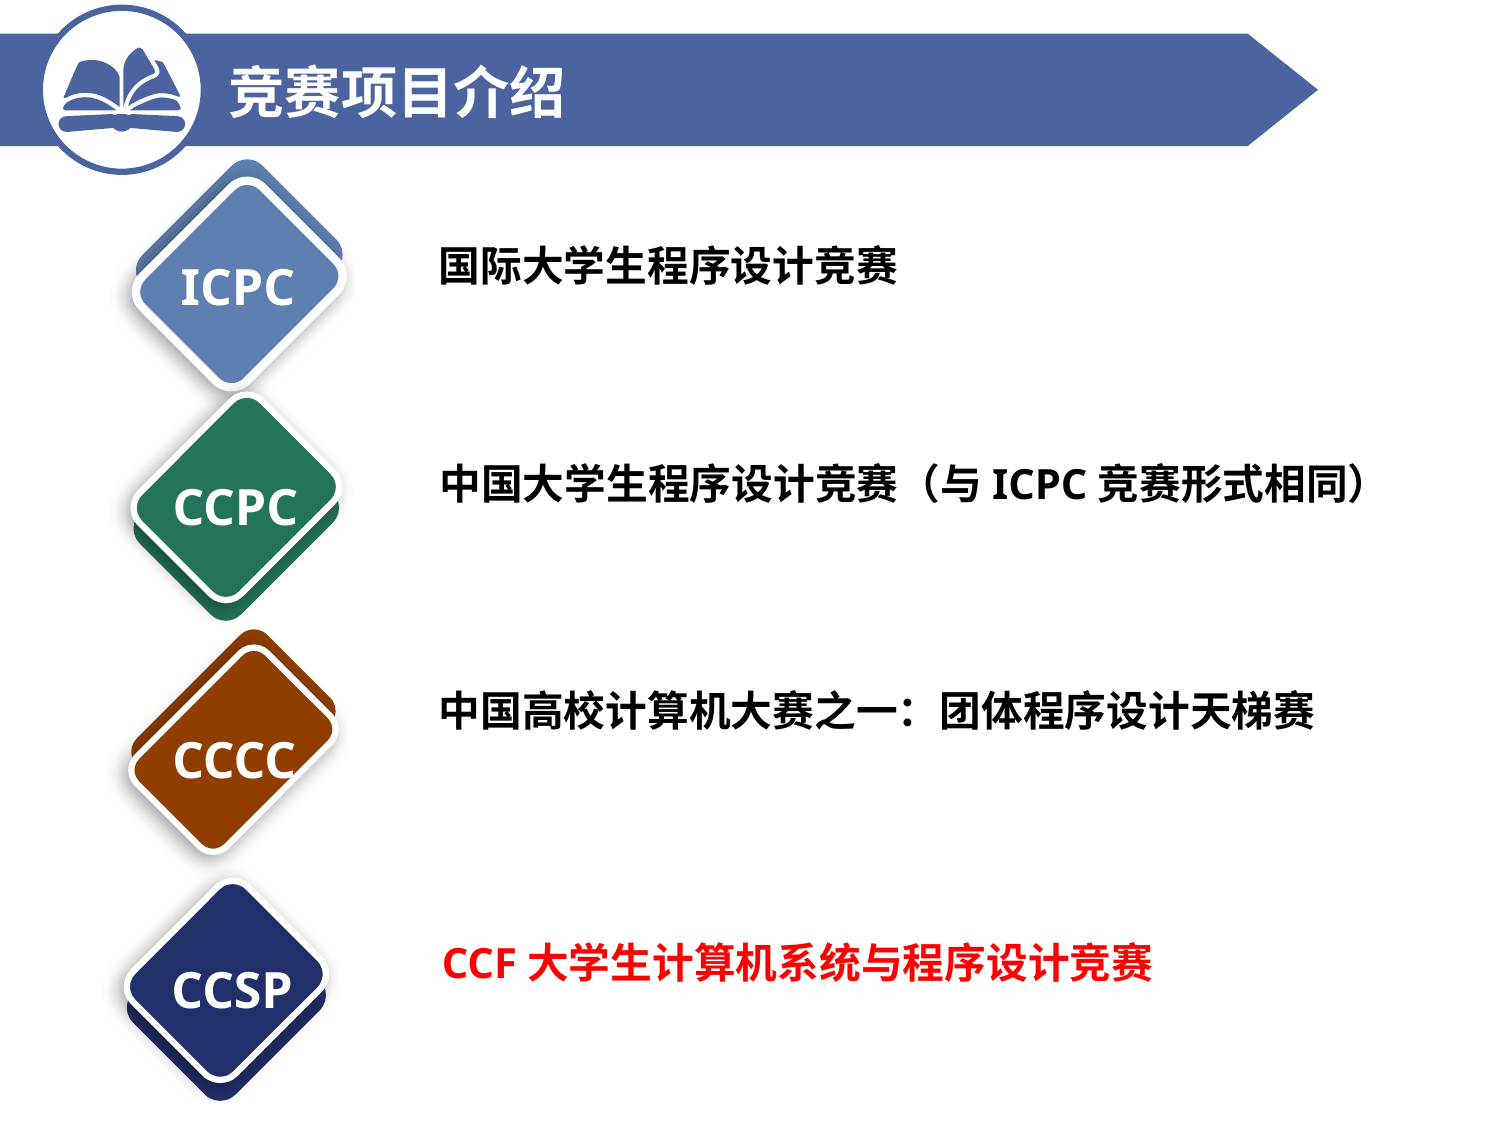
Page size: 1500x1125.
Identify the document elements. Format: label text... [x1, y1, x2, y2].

text_box 国际大学生程序设计竞赛 [363, 240, 1276, 291]
text_box [182, 32, 1320, 149]
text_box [141, 188, 335, 358]
text_box [38, 6, 205, 173]
text_box 中国大学生程序设计竞赛（与ICPC竞赛形式相同） [364, 457, 1415, 508]
text_box [0, 32, 61, 148]
text_box 中国高校计算机大赛之一：团体程序设计天梯赛 [363, 685, 1486, 736]
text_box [137, 425, 334, 590]
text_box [129, 667, 339, 814]
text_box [58, 47, 186, 132]
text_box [140, 908, 325, 1074]
text_box 竞赛项目介绍 [213, 49, 1063, 132]
text_box CCF大学生计算机系统与程序设计竞赛 [366, 936, 1280, 987]
